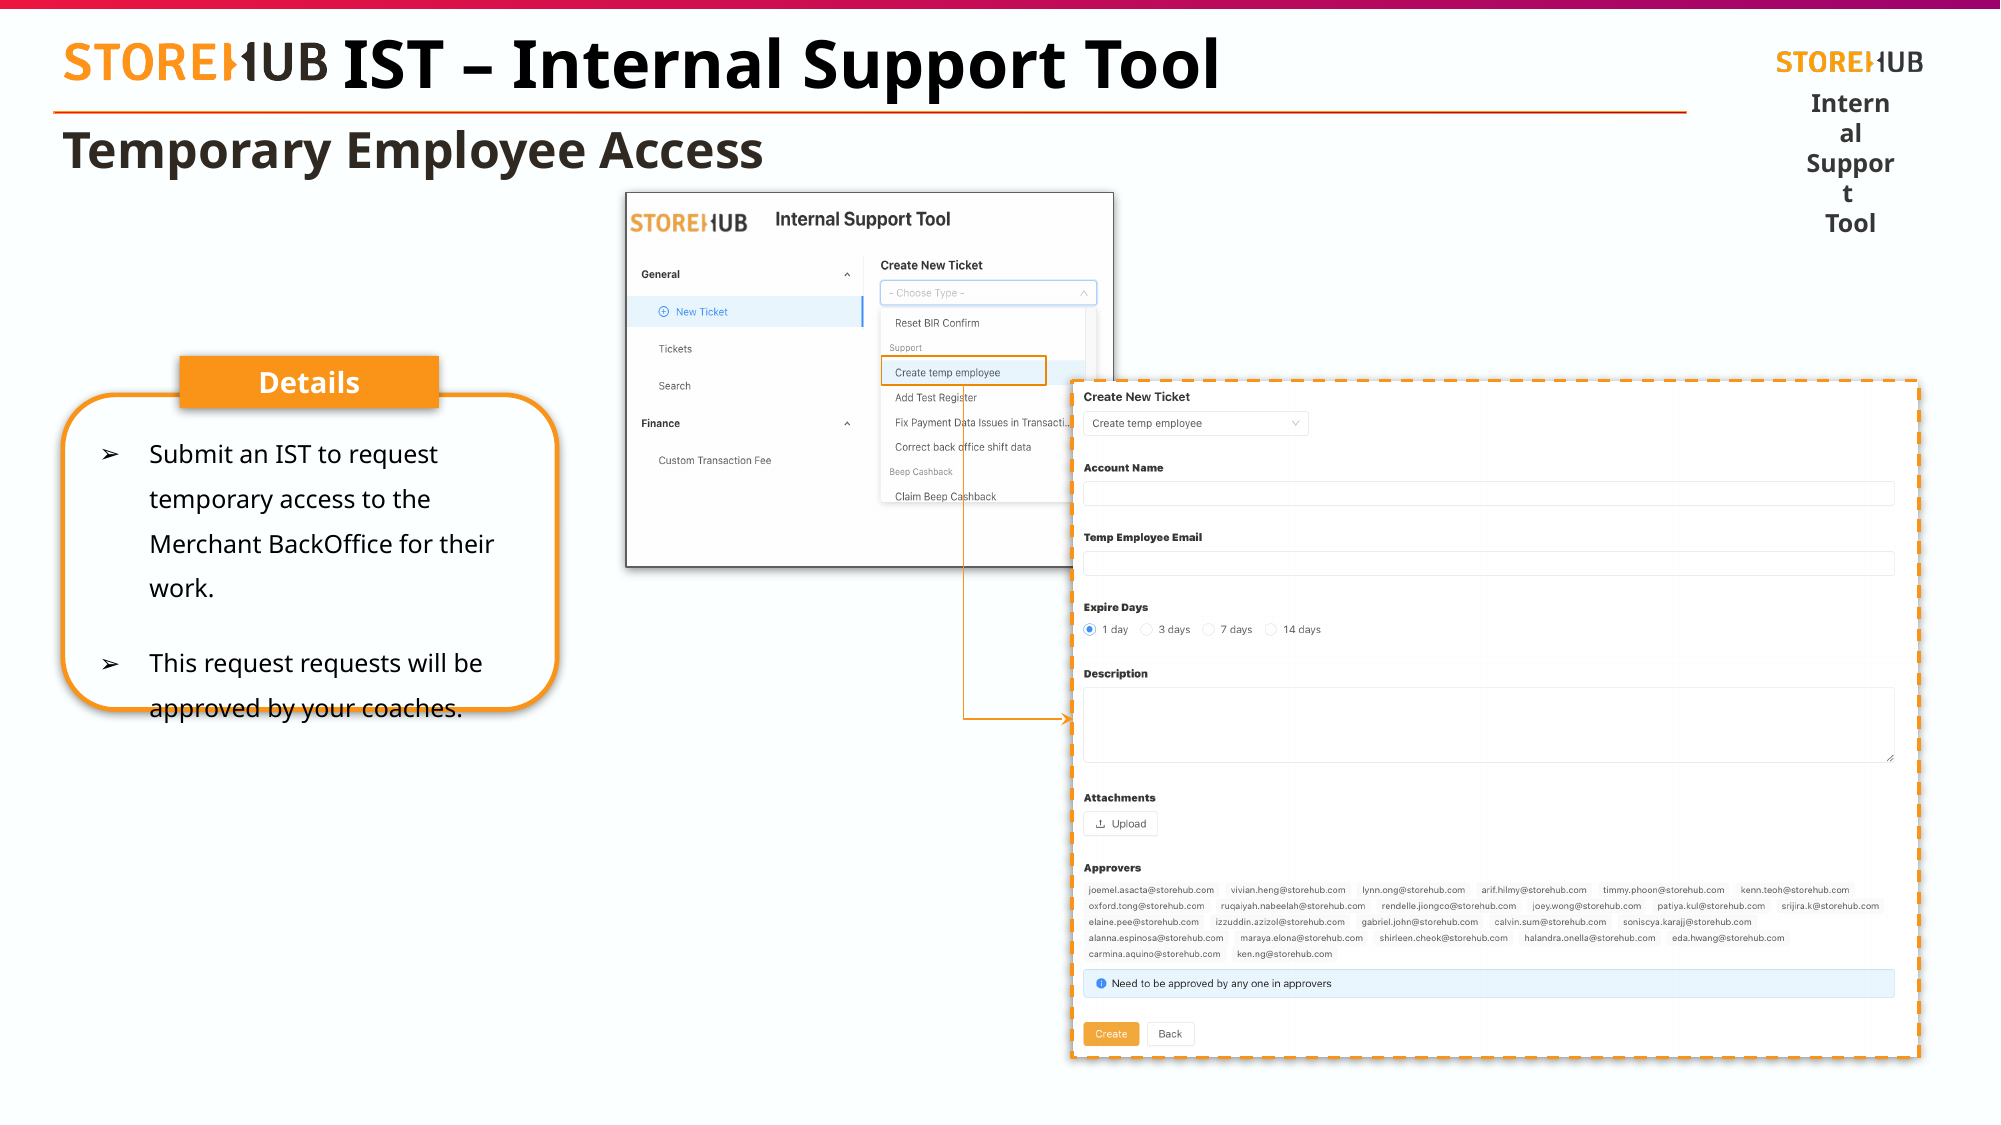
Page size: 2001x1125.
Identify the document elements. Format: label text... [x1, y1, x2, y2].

picture [64, 42, 327, 81]
text_box Internal Support Tool [1789, 84, 1913, 186]
text_box IST – Internal Support Tool [339, 4, 1609, 121]
picture [1768, 45, 1932, 77]
text_box Details [179, 355, 439, 409]
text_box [851, 496, 1186, 608]
picture [626, 193, 1918, 1057]
text_box Temporary Employee Access [0, 118, 1676, 179]
slide_number [1879, 1038, 2000, 1125]
text_box [62, 394, 175, 690]
text_box Submit an IST to request temporary access to the Merchant BackOffice for their work. This request requests will be approved by your coaches. [74, 415, 546, 731]
text_box [444, 394, 558, 690]
